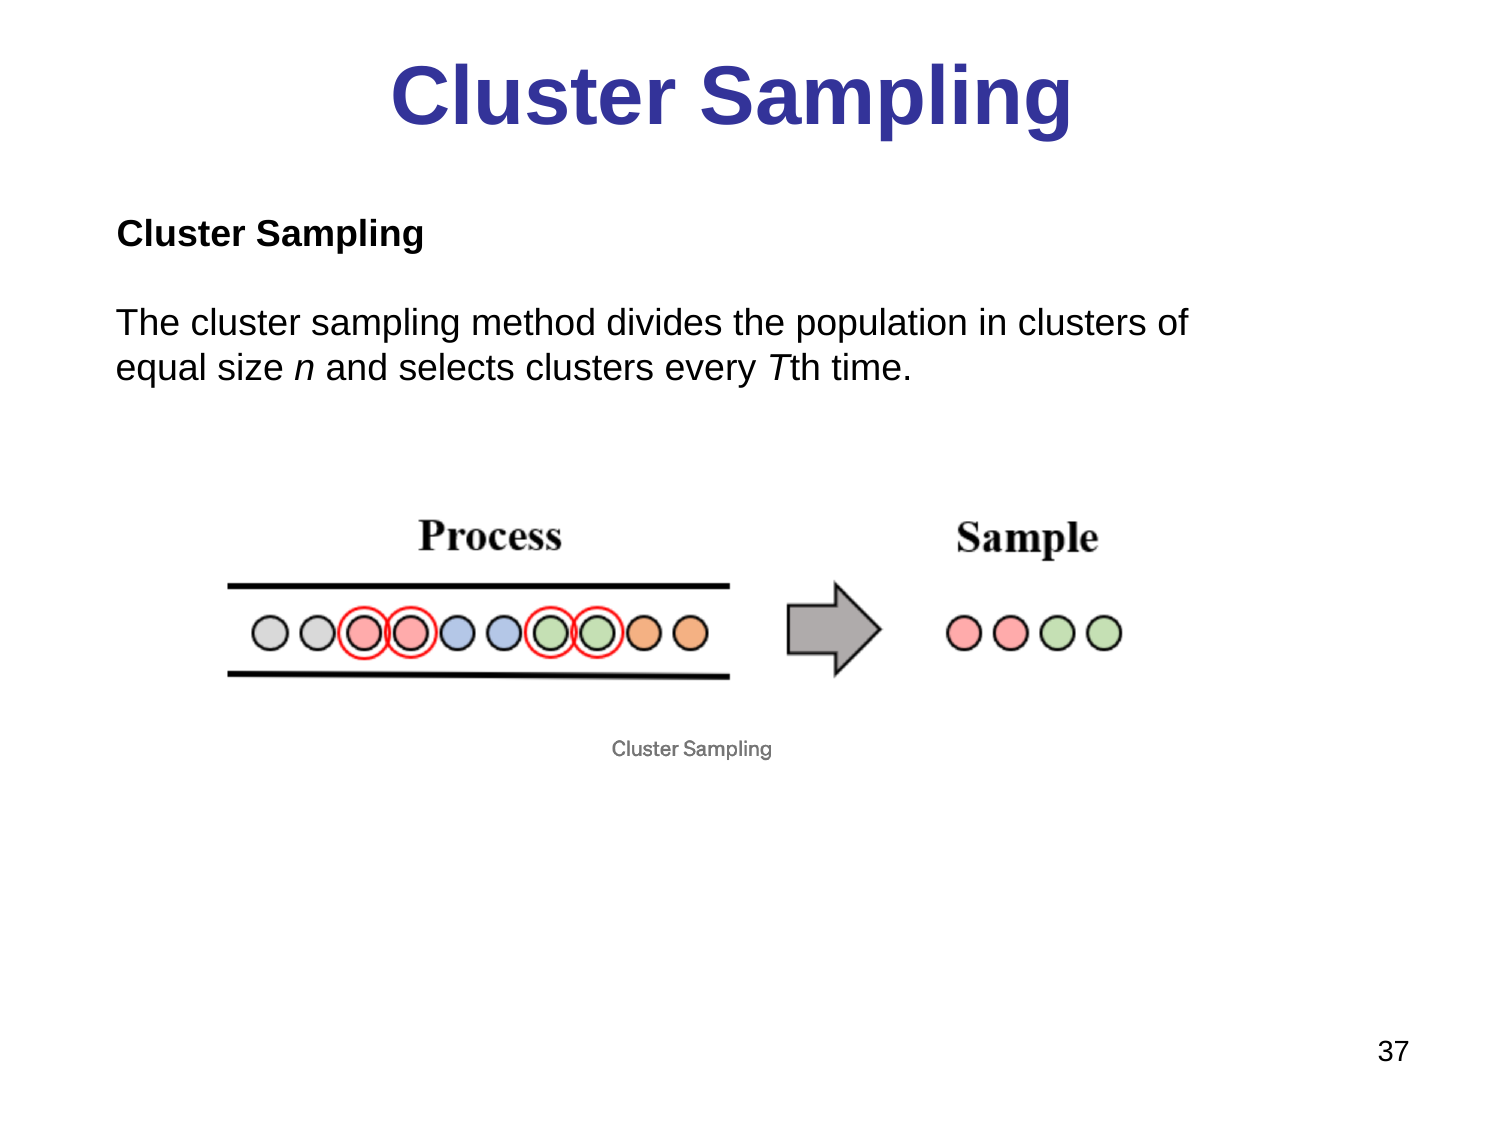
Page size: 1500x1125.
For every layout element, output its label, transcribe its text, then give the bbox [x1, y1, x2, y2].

text_box [49, 172, 1447, 279]
slide_number 37 [1074, 1024, 1426, 1103]
title Cluster Sampling [57, 0, 1408, 172]
text_box The cluster sampling method divides the population in clusters of equal size n and selects clusters every Tth time. [100, 291, 1306, 396]
text_box Cluster Sampling [101, 201, 441, 261]
text_box [123, 278, 1424, 385]
picture [206, 454, 1212, 822]
